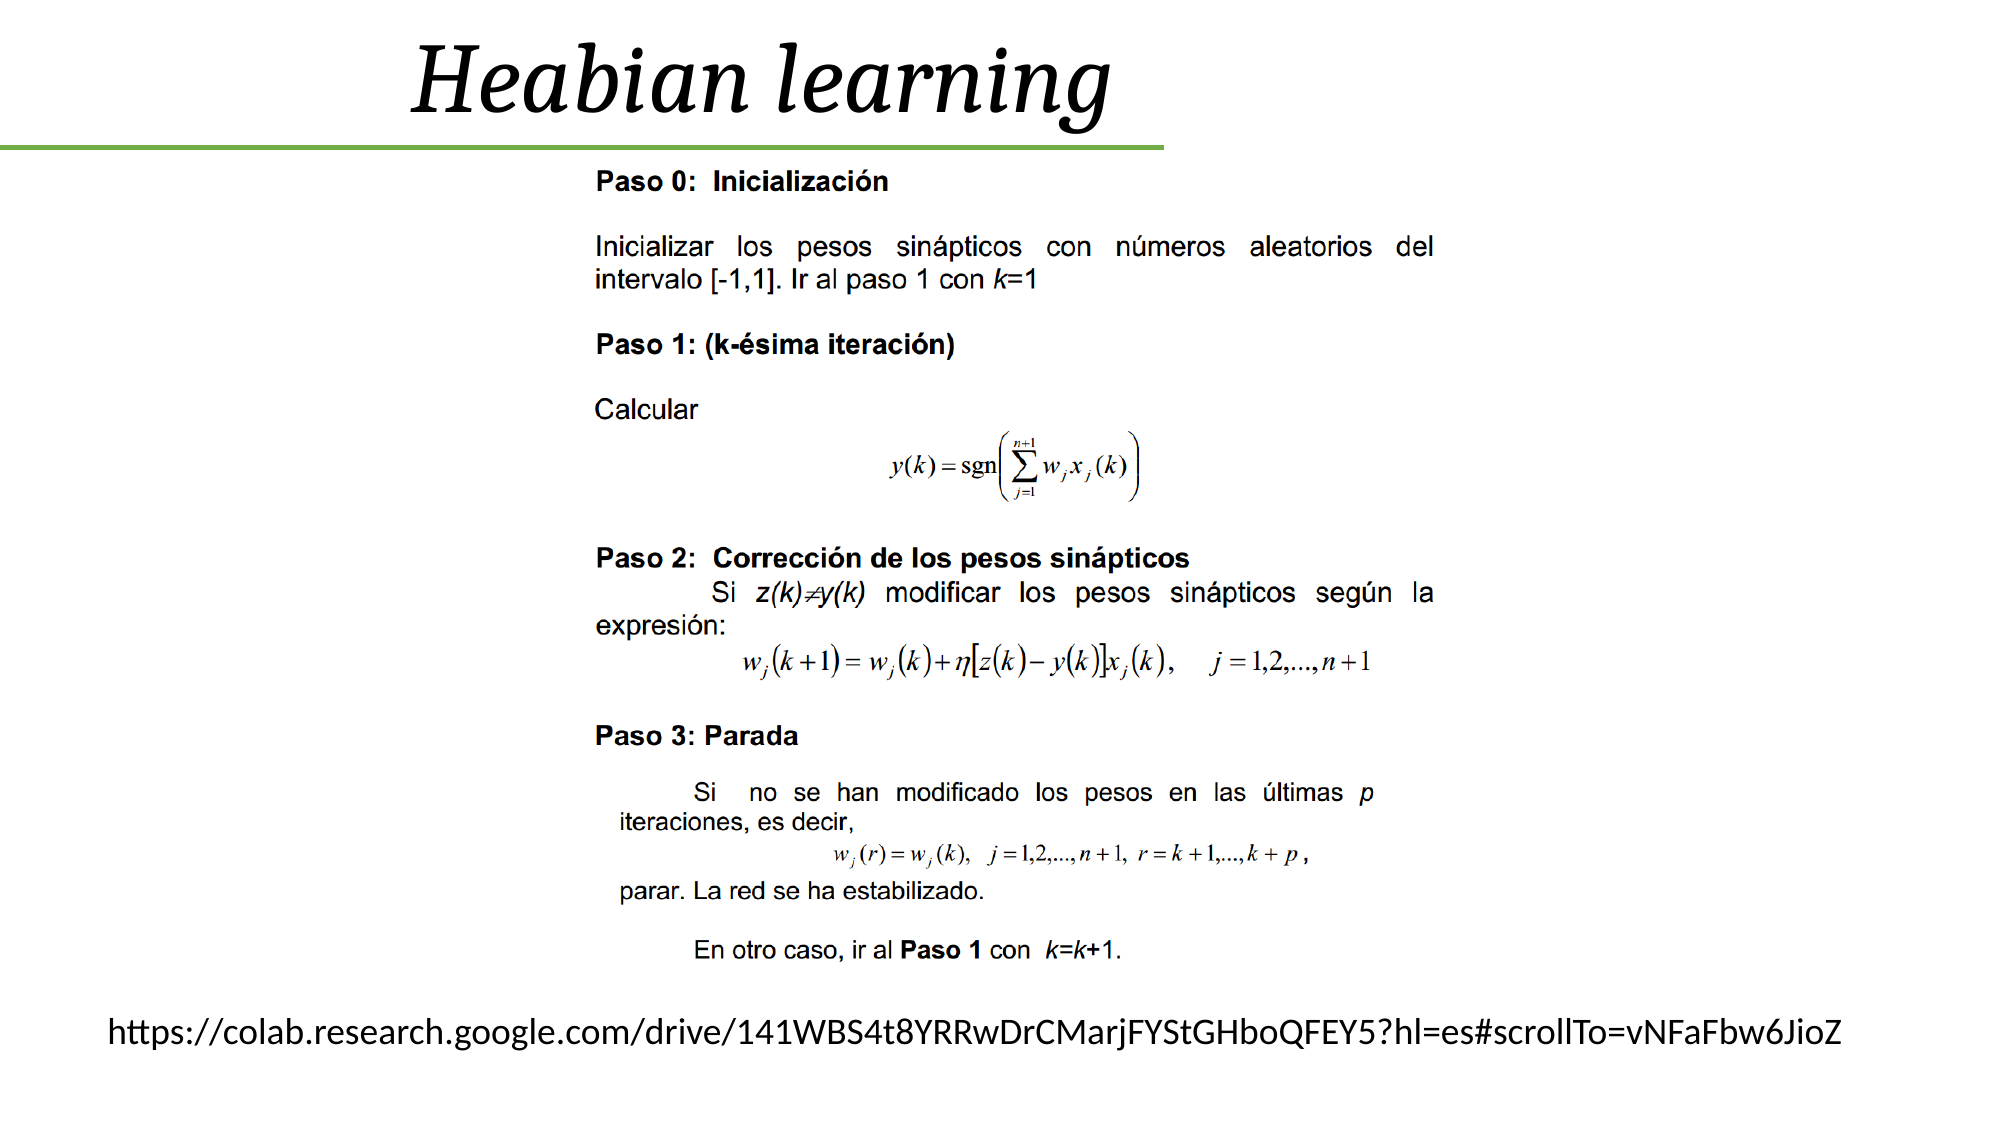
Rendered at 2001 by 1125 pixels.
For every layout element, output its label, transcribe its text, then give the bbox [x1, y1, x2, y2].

picture [571, 149, 1504, 965]
text_box https://colab.research.google.com/drive/141WBS4t8YRRwDrCMarjFYStGHboQFEY5?hl=es#scrollTo=vNFaFbw6JioZ [92, 999, 1908, 1060]
text_box Heabian learning [395, 18, 1304, 146]
